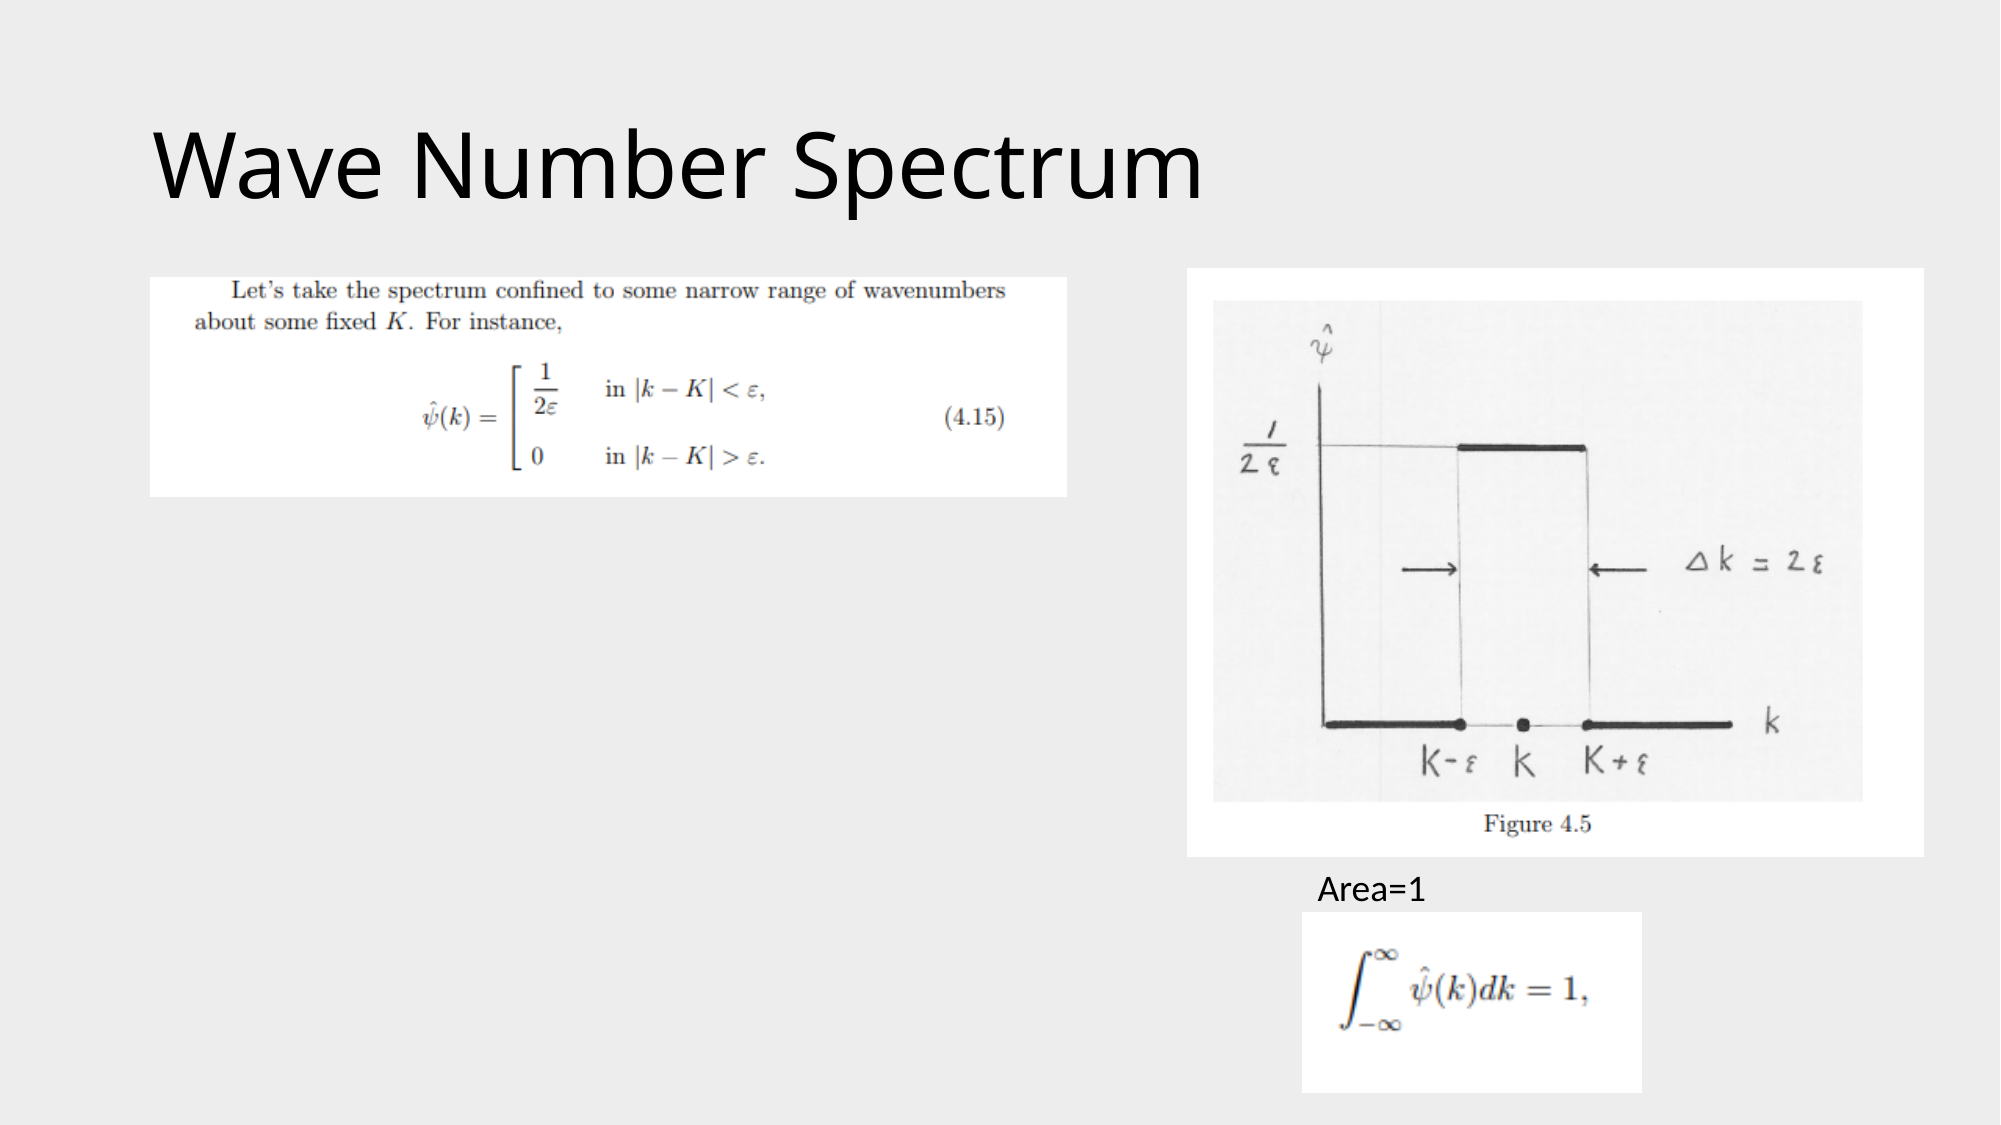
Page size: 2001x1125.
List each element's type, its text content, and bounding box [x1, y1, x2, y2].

picture [1302, 912, 1642, 1094]
picture [149, 277, 1068, 497]
title Wave Number Spectrum [137, 59, 1863, 278]
picture [1187, 268, 1924, 857]
text_box Area=1 [1302, 857, 1485, 912]
